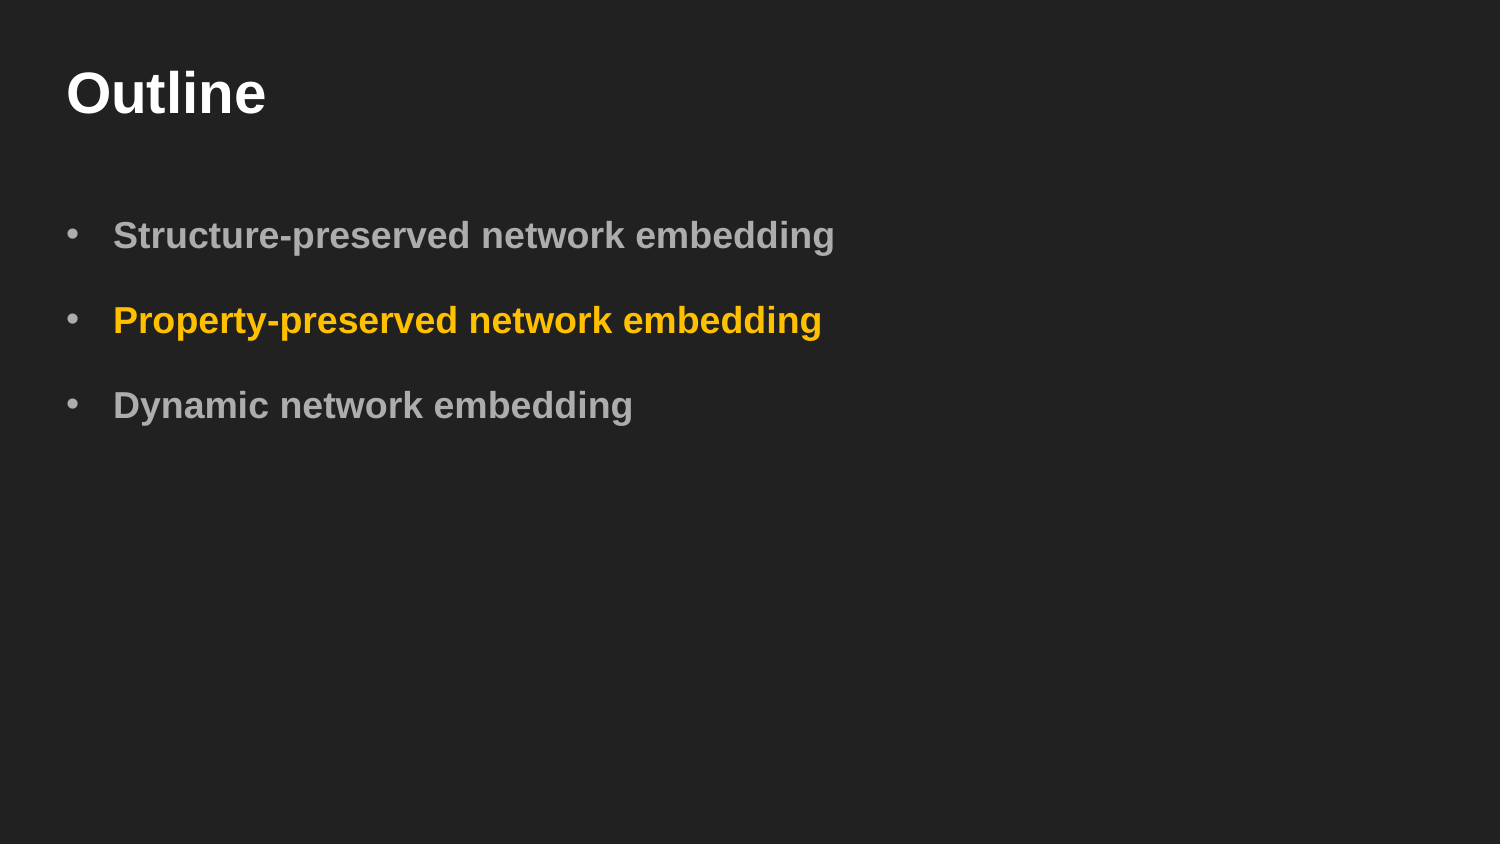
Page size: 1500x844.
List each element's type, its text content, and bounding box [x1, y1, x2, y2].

list Structure-preserved network embedding Property-preserved network embedding Dynamic network embedding [51, 189, 1449, 750]
title Outline [51, 40, 1449, 135]
